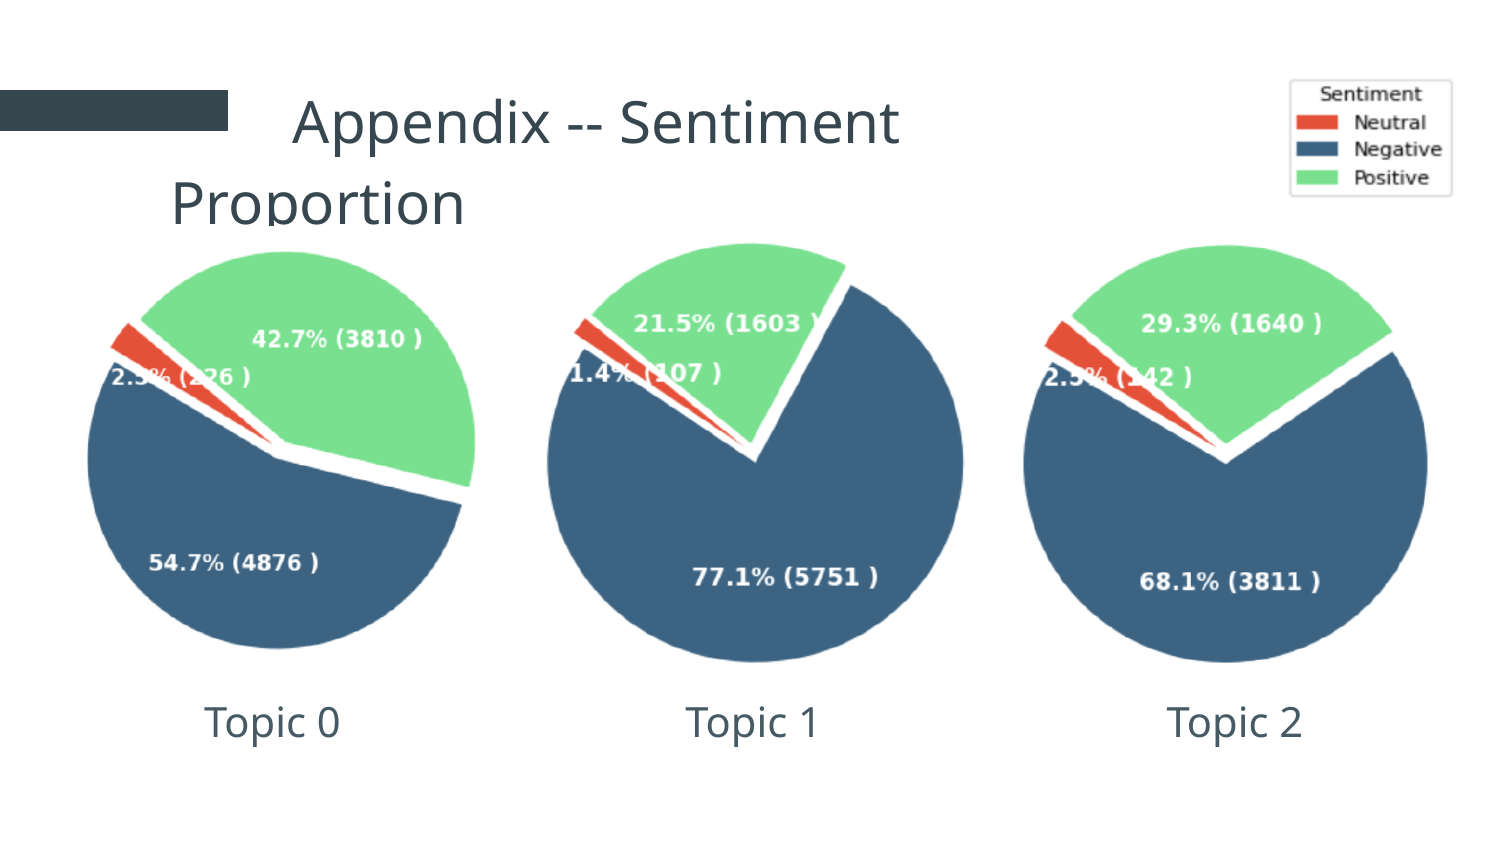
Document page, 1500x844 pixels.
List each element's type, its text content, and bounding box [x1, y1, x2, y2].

picture [1008, 237, 1450, 670]
text_box Topic 0 [118, 677, 427, 766]
title Appendix -- Sentiment Proportion [155, 60, 1069, 143]
text_box Topic 2 [1080, 679, 1390, 766]
picture [535, 237, 977, 670]
picture [62, 226, 504, 659]
text_box Topic 1 [599, 679, 908, 766]
picture [1285, 59, 1463, 199]
